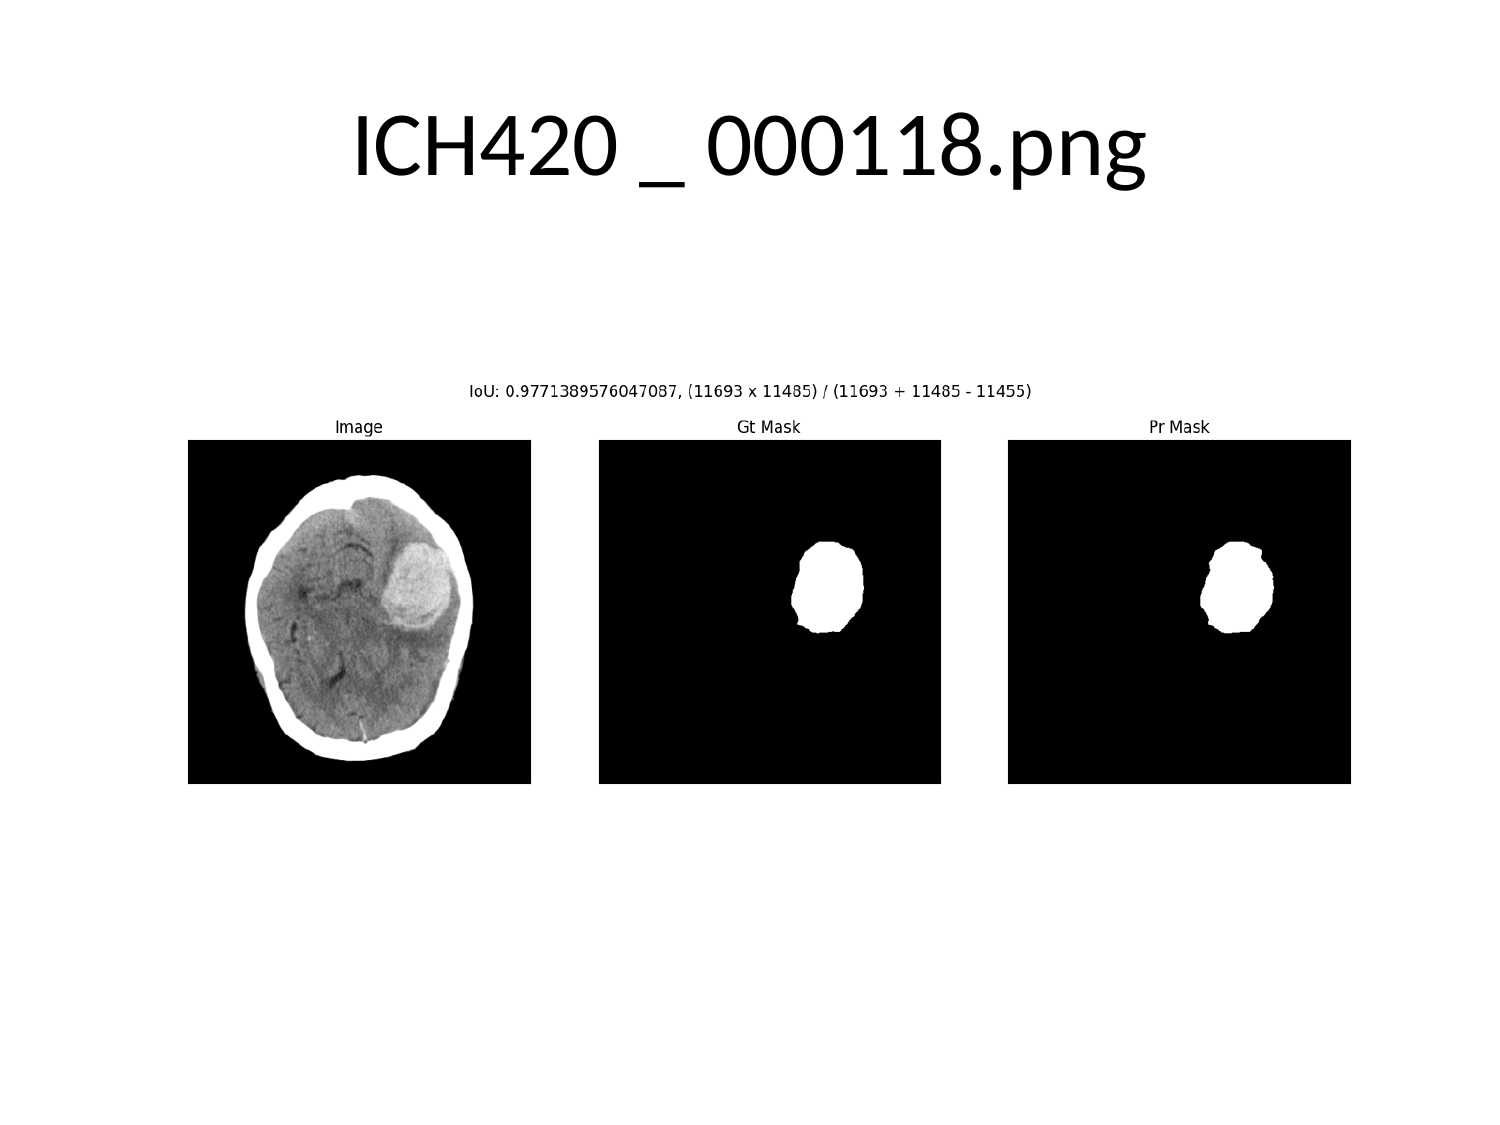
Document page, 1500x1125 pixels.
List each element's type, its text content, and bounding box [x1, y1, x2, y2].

title ICH420 _ 000118.png [75, 45, 1425, 233]
picture [0, 374, 1500, 844]
